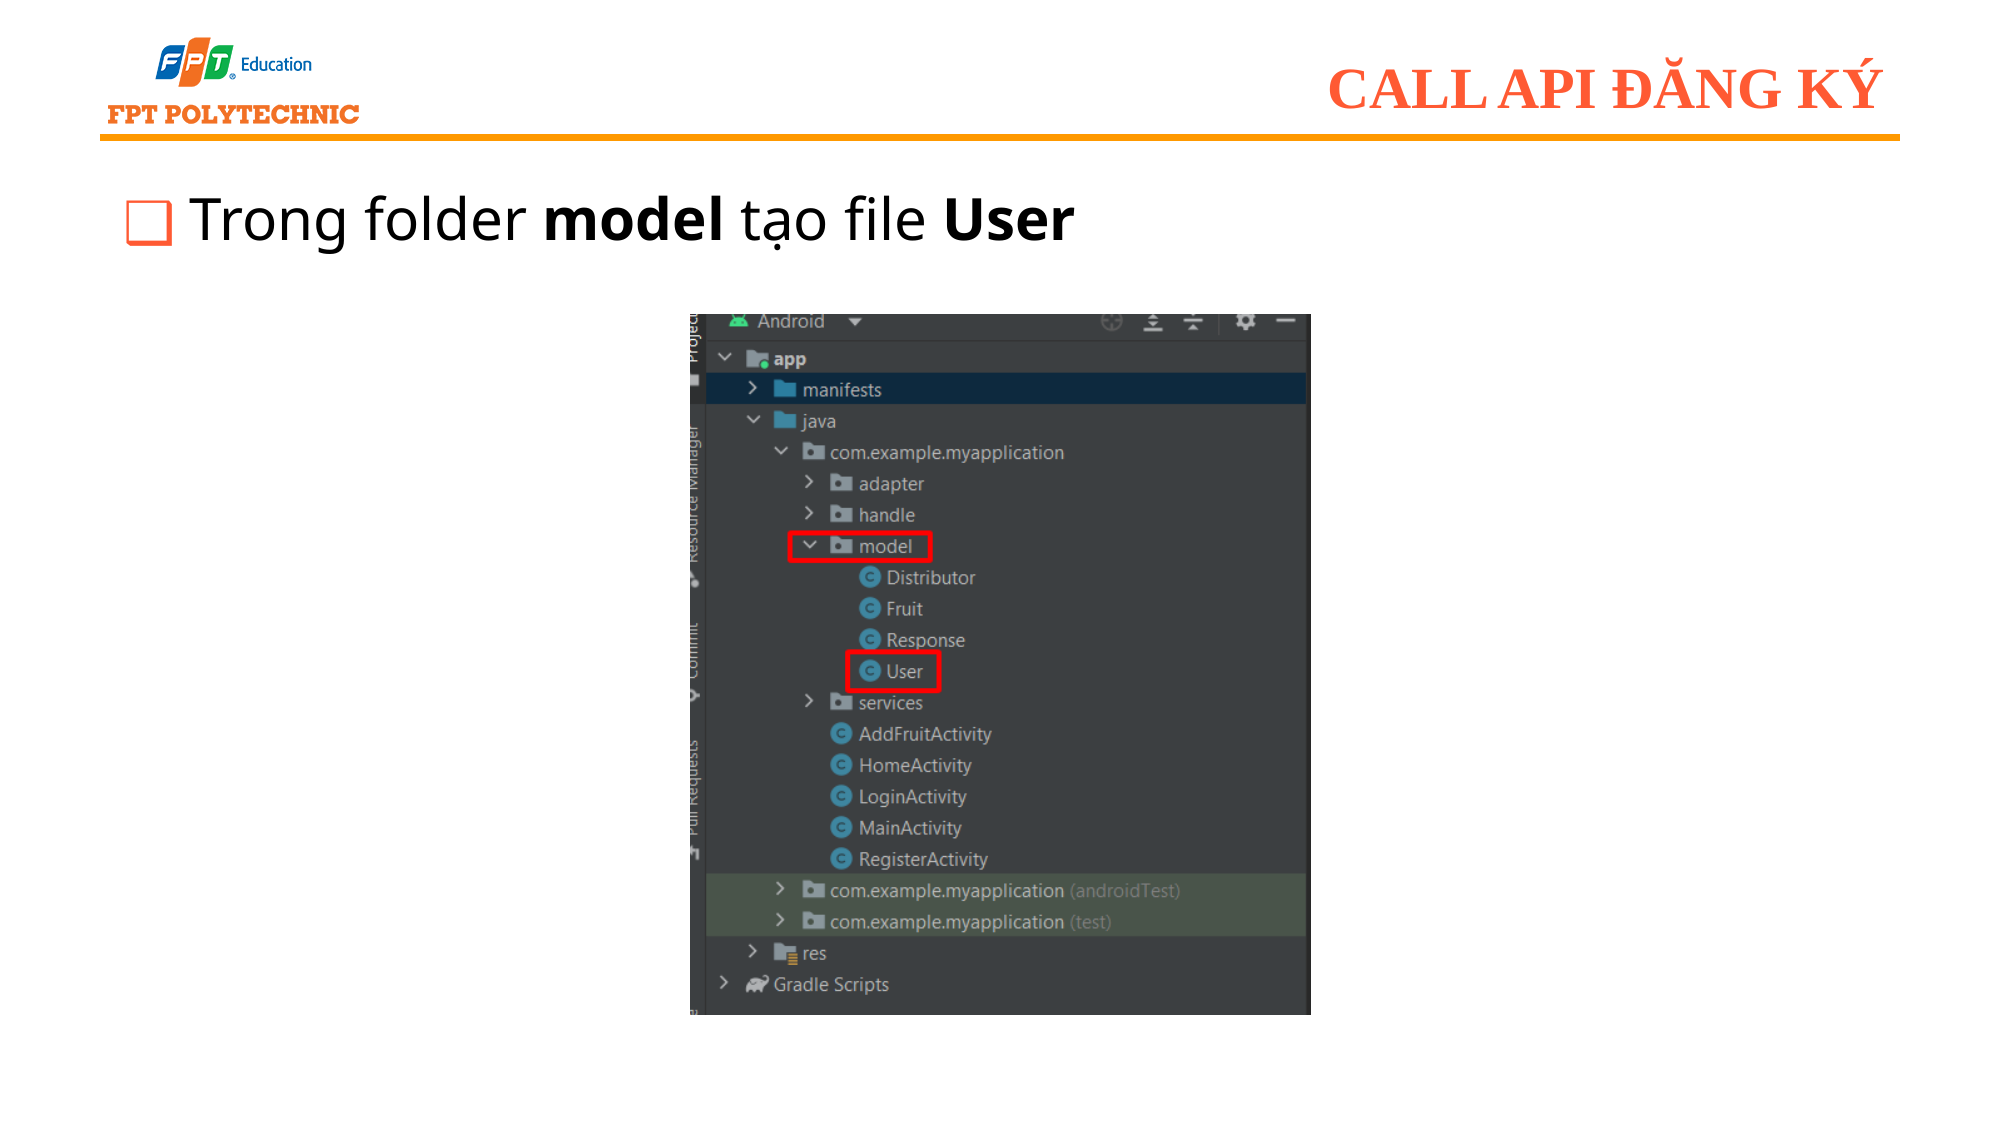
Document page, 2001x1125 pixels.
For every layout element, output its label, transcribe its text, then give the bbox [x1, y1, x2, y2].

picture [99, 135, 367, 143]
picture [689, 313, 1311, 1015]
title Call api đăng ký [366, 45, 1900, 125]
list Trong folder model tạo file User [99, 174, 1900, 1063]
picture [99, 25, 367, 134]
